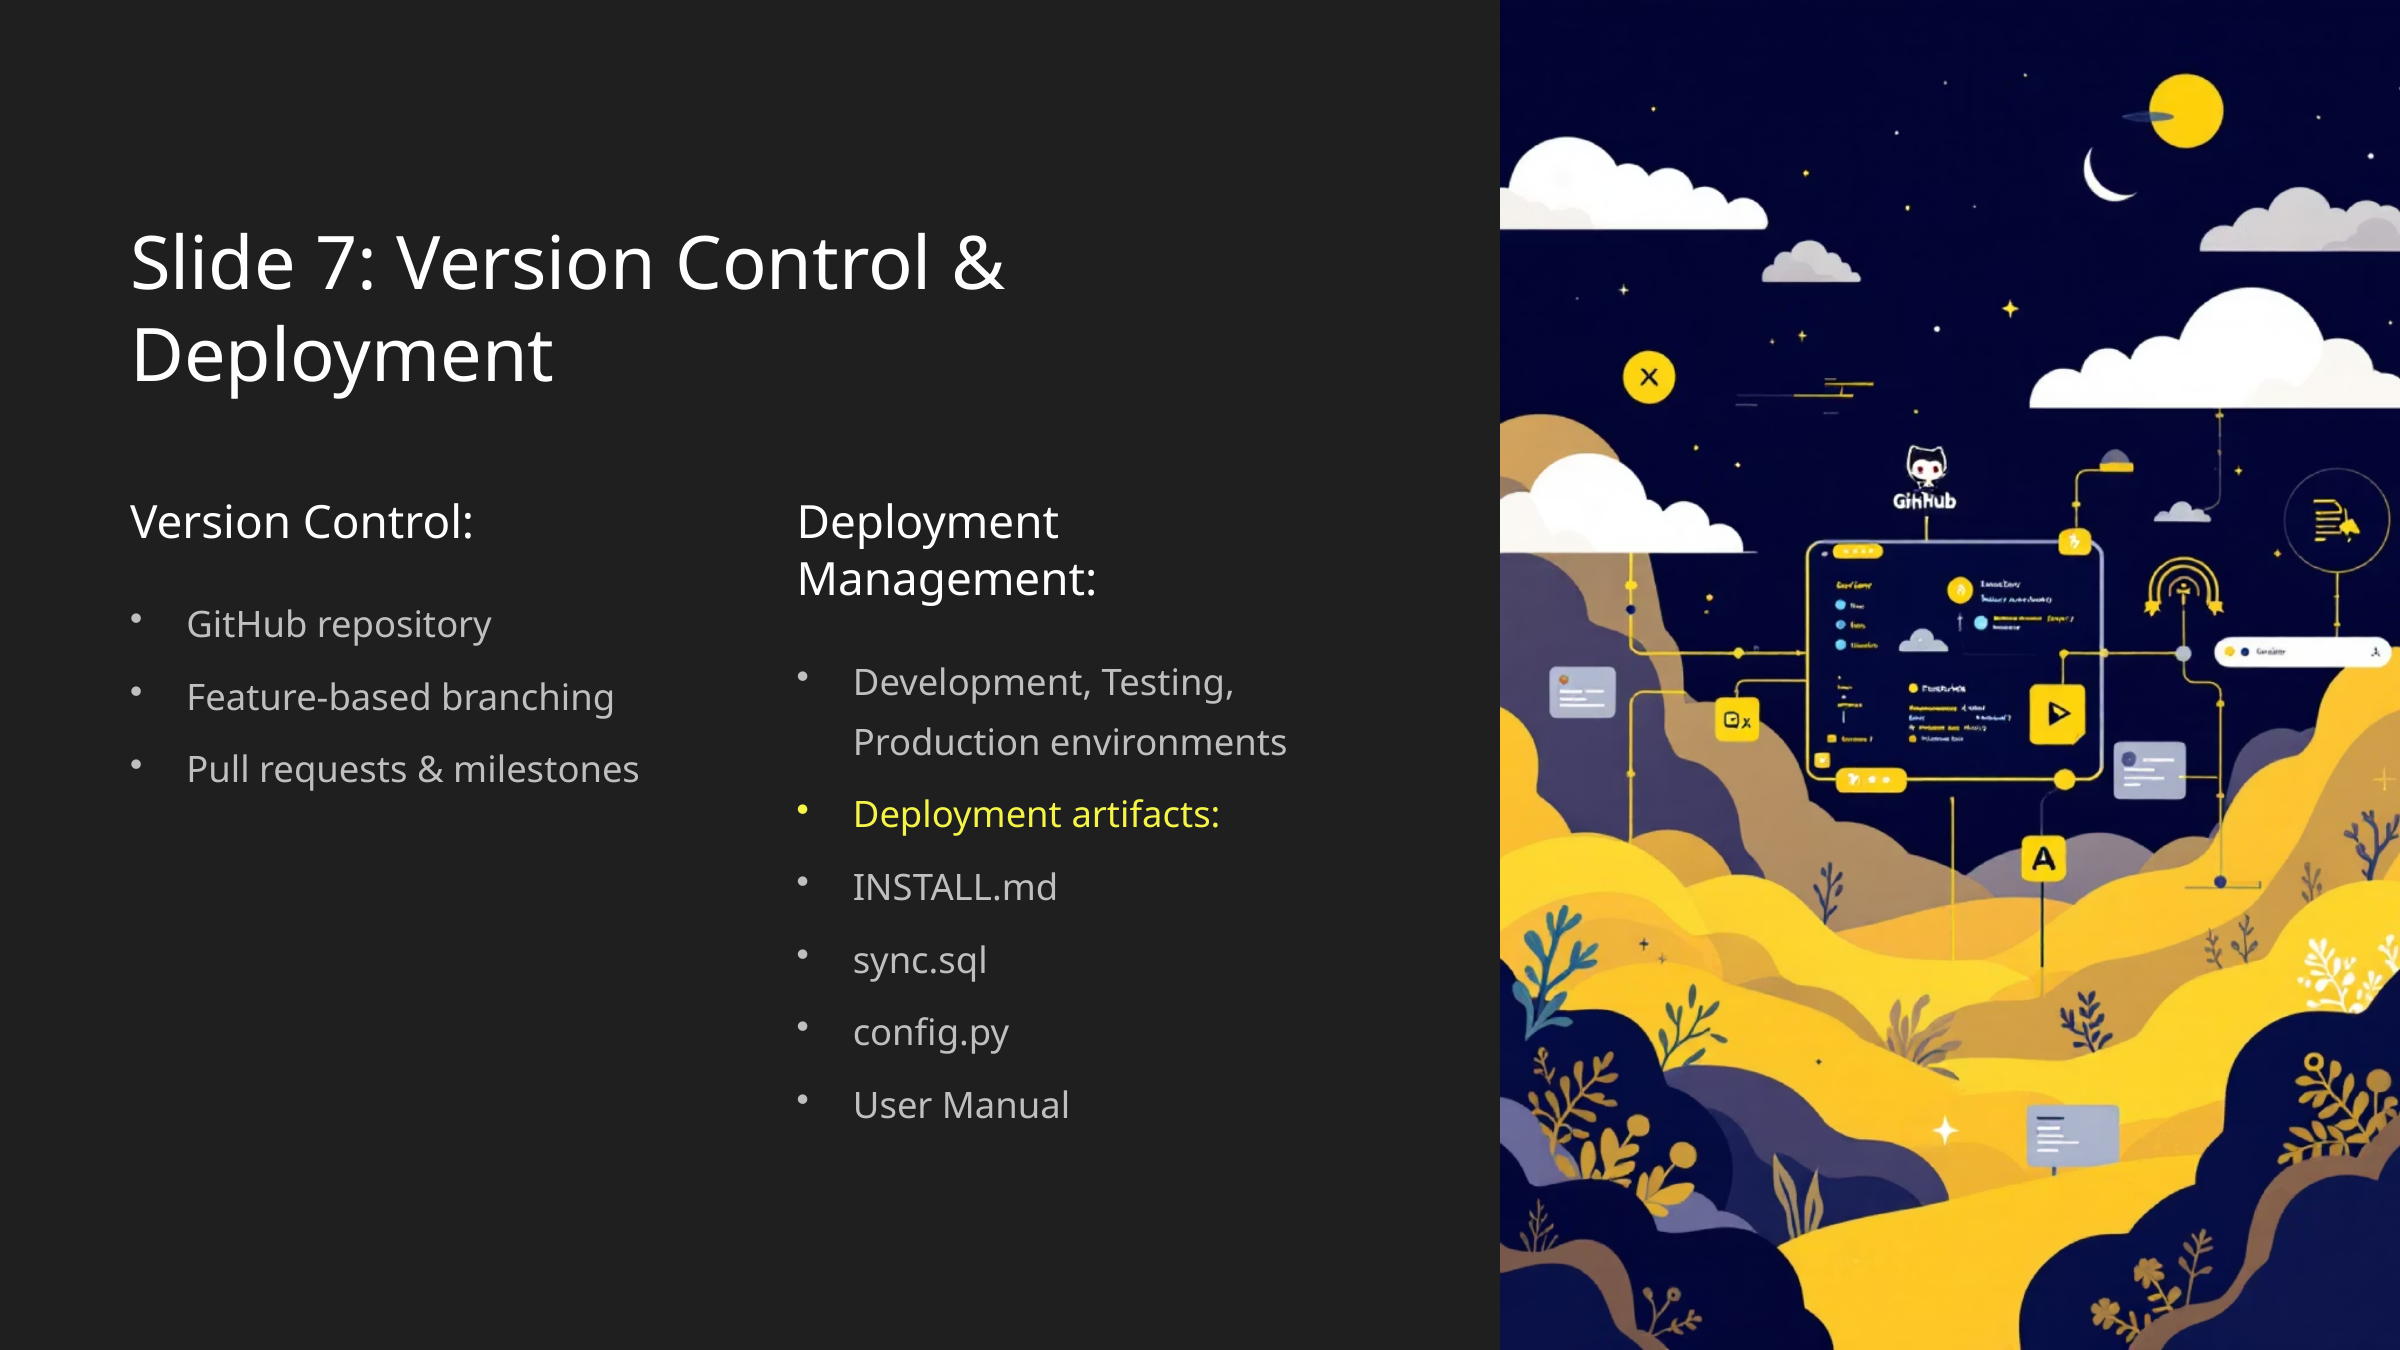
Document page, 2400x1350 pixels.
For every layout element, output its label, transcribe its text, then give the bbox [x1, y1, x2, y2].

text_box Pull requests & milestones [130, 730, 705, 791]
text_box Version Control: [130, 490, 596, 549]
text_box User Manual [796, 1066, 1371, 1126]
text_box INSTALL.md [796, 848, 1371, 908]
picture [1499, 0, 2400, 1350]
text_box GitHub repository [130, 585, 705, 646]
text_box Development, Testing, Production environments [796, 643, 1371, 763]
text_box Slide 7: Version Control & Deployment [130, 211, 1370, 398]
text_box Feature-based branching [130, 658, 705, 718]
text_box Deployment artifacts: [796, 775, 1371, 836]
text_box Deployment Management: [796, 490, 1371, 607]
text_box sync.sql [796, 920, 1371, 981]
text_box config.py [796, 993, 1371, 1053]
